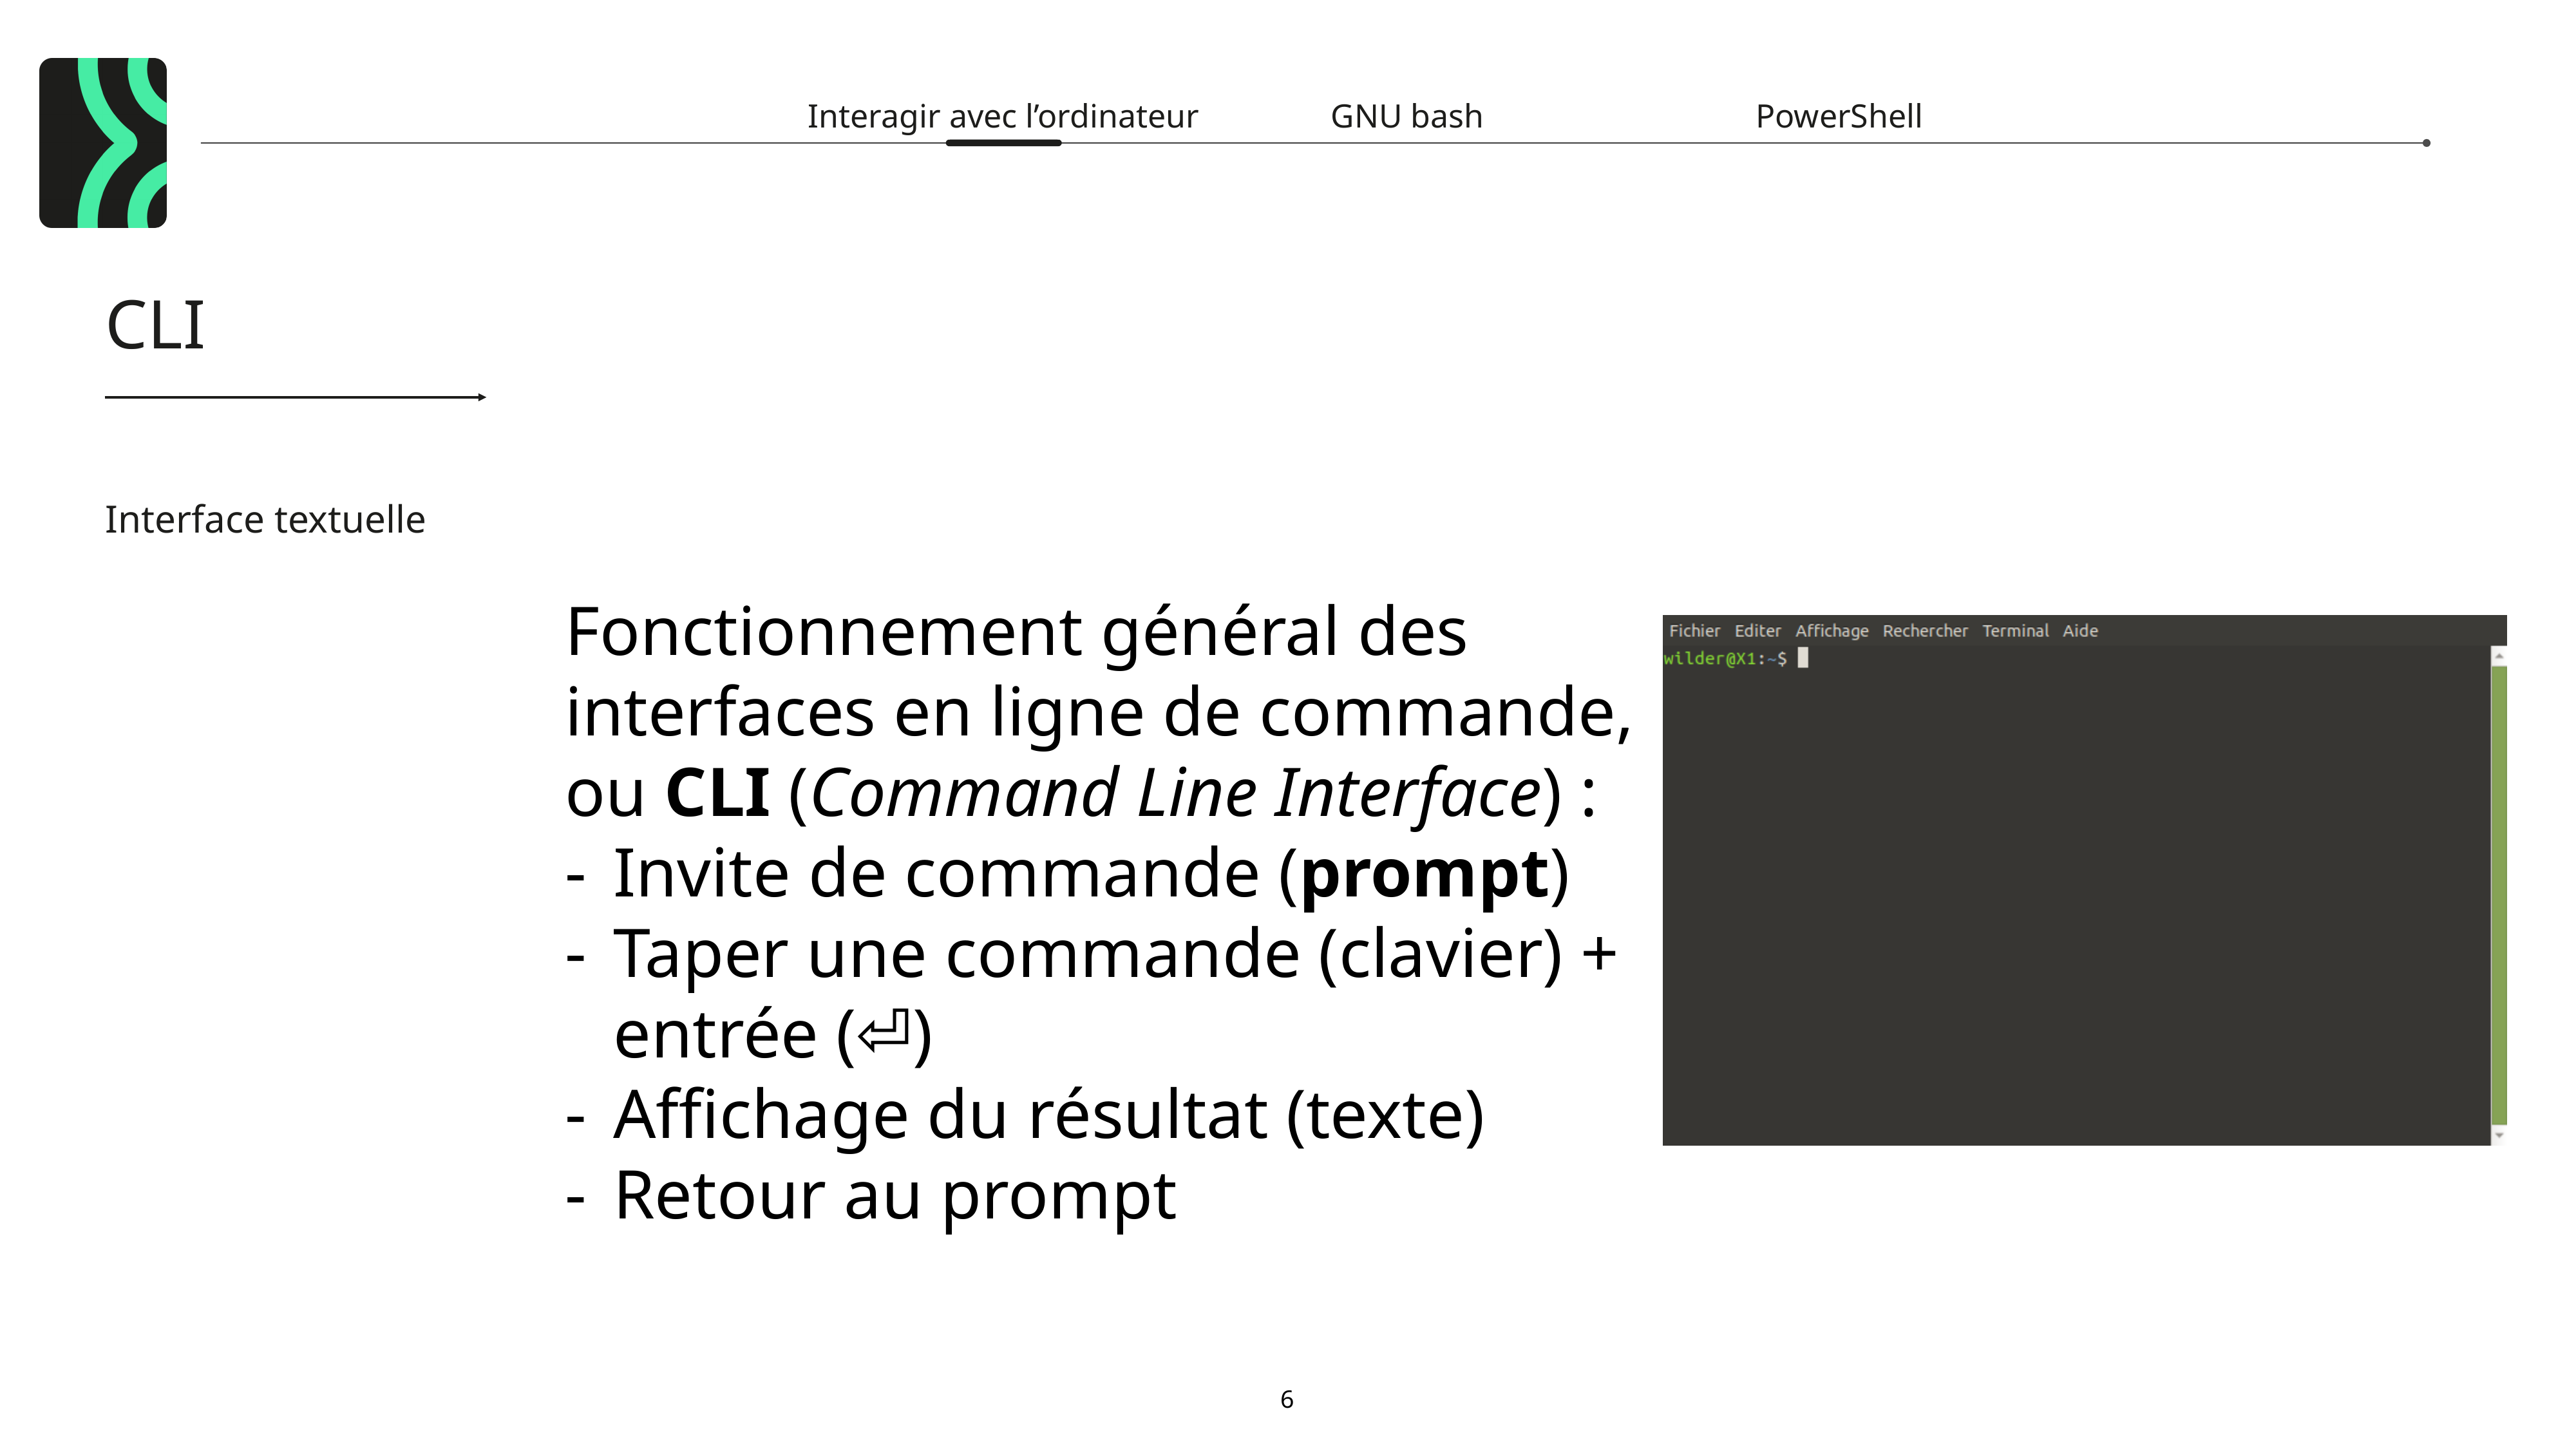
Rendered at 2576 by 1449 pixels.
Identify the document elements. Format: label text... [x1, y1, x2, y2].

picture [1662, 614, 2507, 1146]
picture [39, 58, 167, 228]
slide_number ‹#› [1267, 571, 1307, 1423]
text_box [945, 140, 1062, 142]
text_box PowerShell [1636, 90, 2042, 140]
text_box [945, 144, 1062, 147]
text_box Fonctionnement général des interfaces en ligne de commande, ou CLI (Command Line Interface) : Invite de commande (prompt) Taper une commande (clavier) + entrée (⏎) Affichage du résultat (texte) Retour au prompt [555, 439, 1692, 1382]
text_box Interface textuelle [100, 489, 471, 545]
text_box CLI [100, 276, 1513, 368]
text_box Interagir avec l’ordinateur [752, 90, 1255, 140]
text_box GNU bash [1255, 90, 1611, 140]
